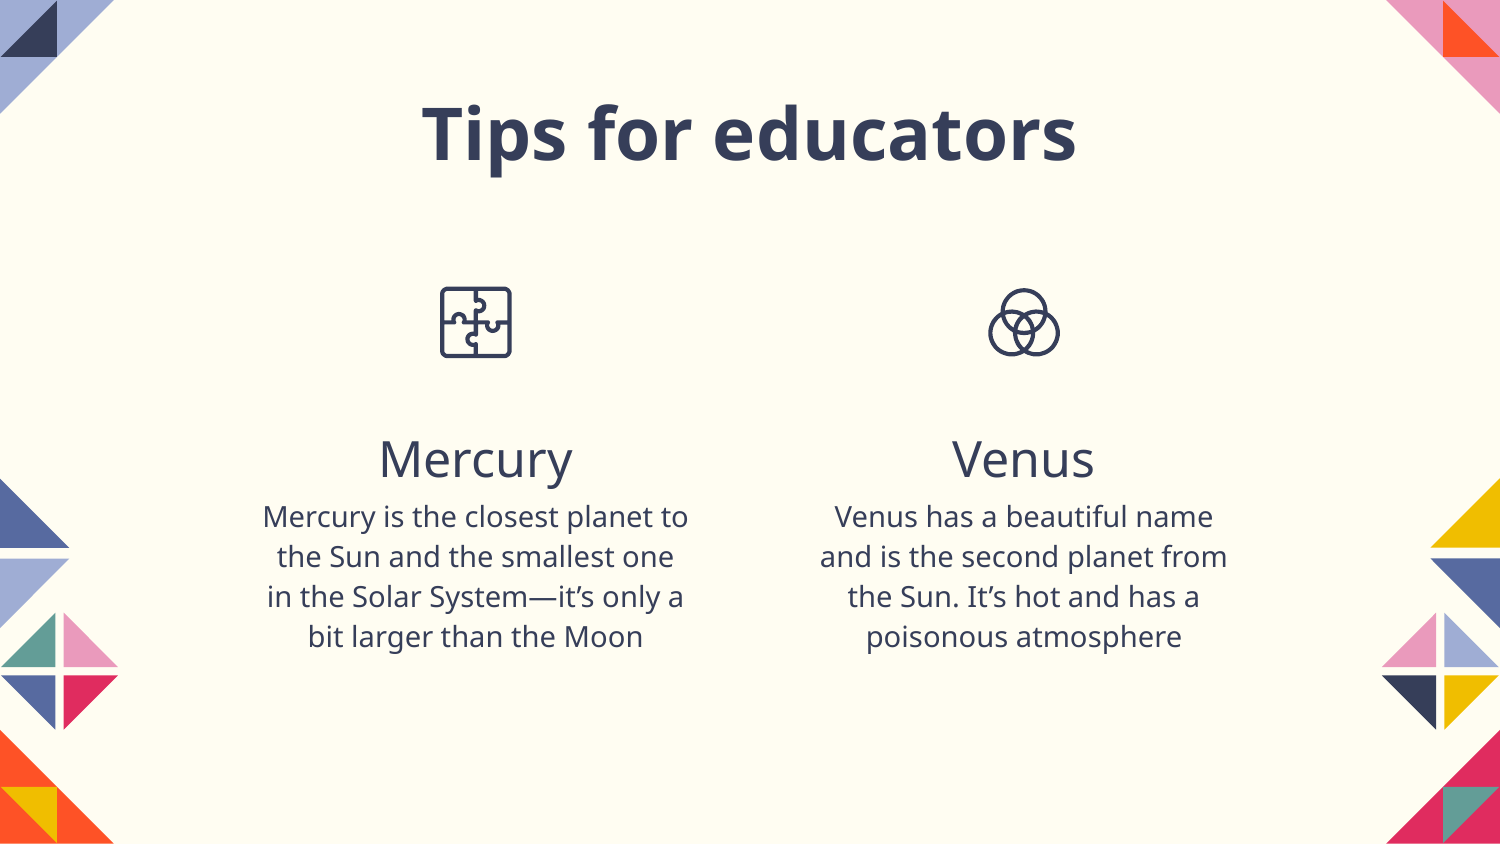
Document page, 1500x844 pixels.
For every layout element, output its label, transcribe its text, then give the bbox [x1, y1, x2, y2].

subtitle Venus has a beautiful name and is the second planet from the Sun. It’s hot and has a poisonous atmosphere [794, 503, 1254, 655]
subtitle Venus [794, 410, 1254, 503]
subtitle Mercury [246, 410, 706, 503]
text_box [440, 286, 512, 359]
text_box [988, 288, 1060, 357]
subtitle Mercury is the closest planet to the Sun and the smallest one in the Solar System—it’s only a bit larger than the Moon [246, 503, 706, 655]
title Tips for educators [118, 72, 1382, 167]
